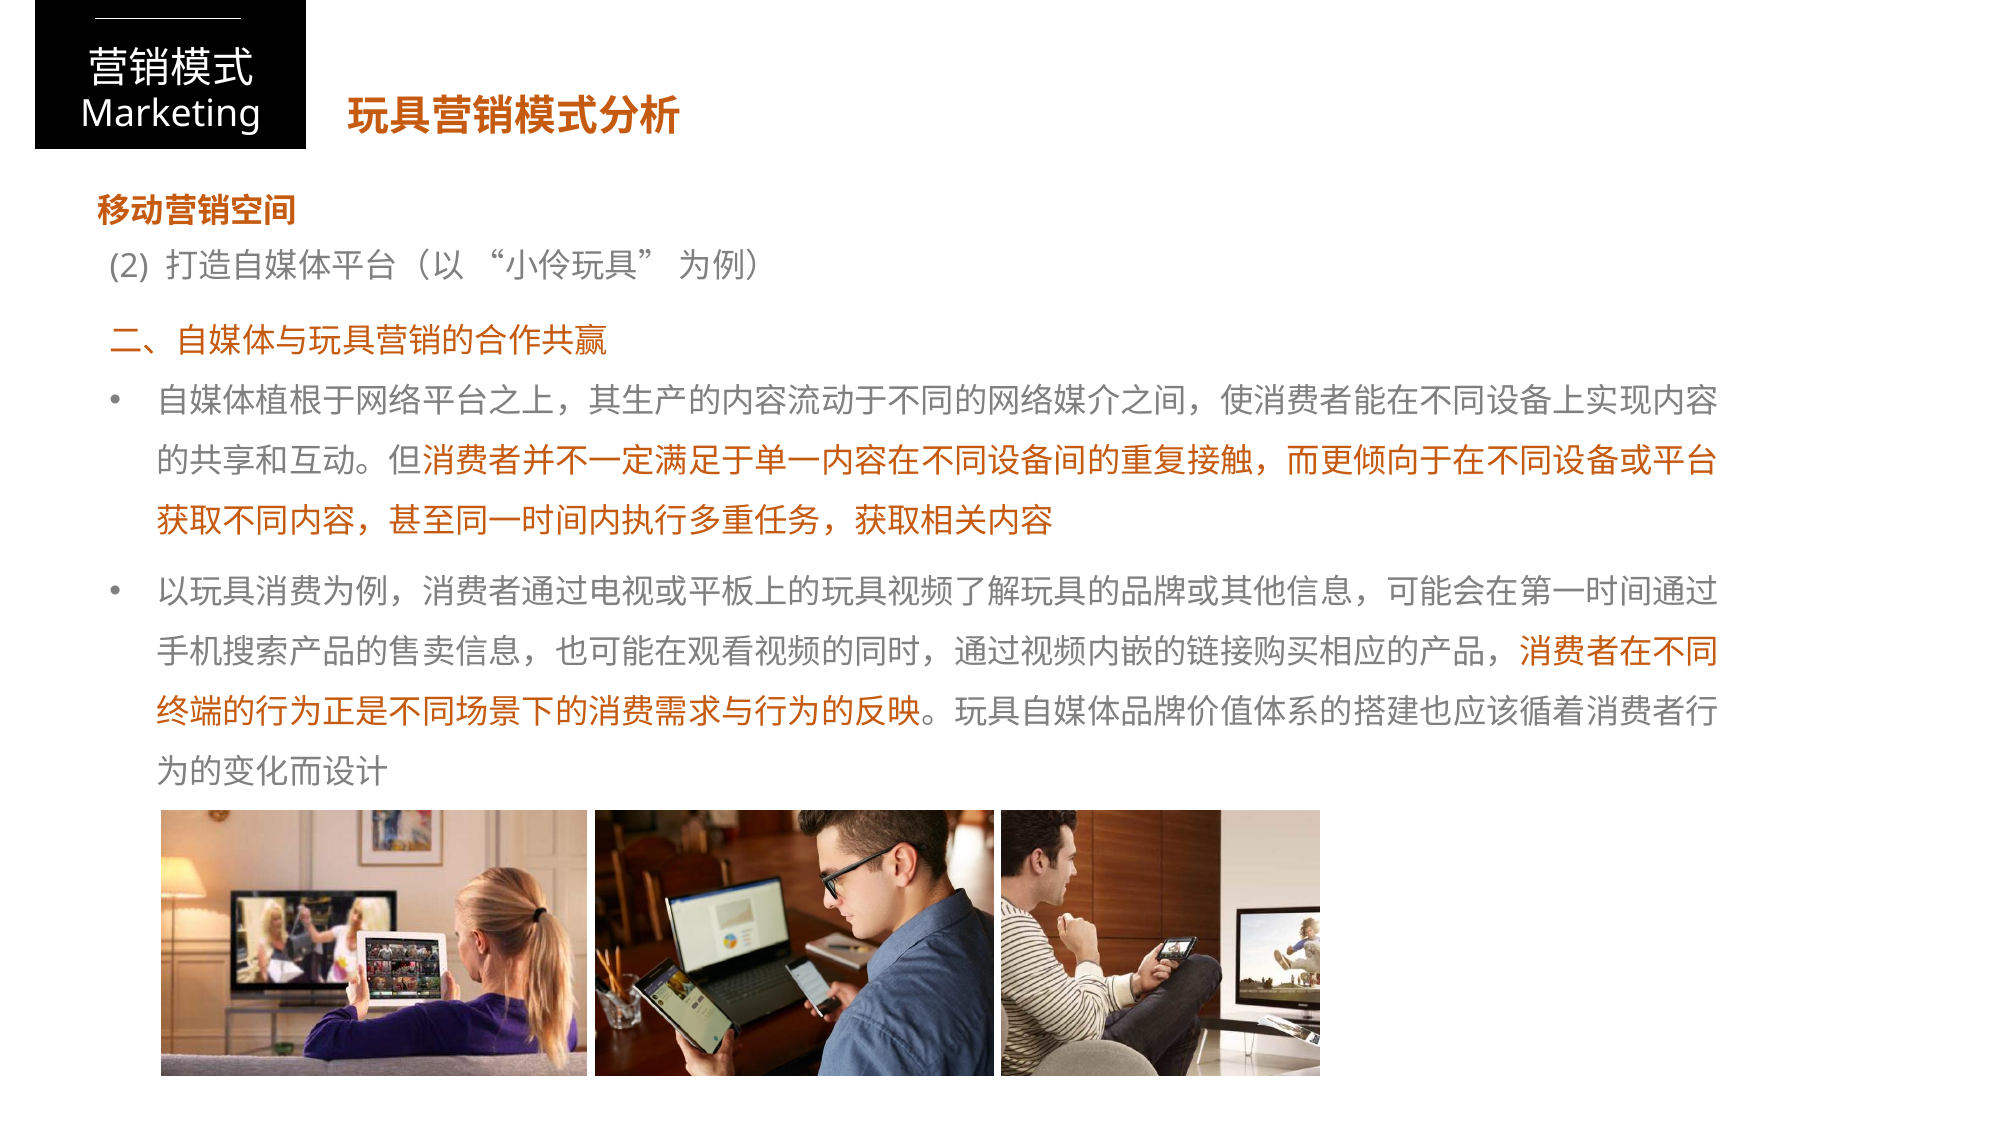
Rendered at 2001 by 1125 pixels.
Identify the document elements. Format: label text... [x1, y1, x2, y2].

text_box 以玩具消费为例，消费者通过电视或平板上的玩具视频了解玩具的品牌或其他信息，可能会在第一时间通过手机搜索产品的售卖信息，也可能在观看视频的同时，通过视频内嵌的链接购买相应的产品，消费者在不同终端的行为正是不同场景下的消费需求与行为的反映。玩具自媒体品牌价值体系的搭建也应该循着消费者行为的变化而设计 [94, 543, 1766, 798]
text_box (2) 打造自媒体平台（以 “小伶玩具” 为例） [94, 236, 1095, 291]
text_box 营销模式 [72, 33, 269, 81]
picture [595, 810, 994, 1077]
text_box [35, 0, 306, 149]
text_box 玩具营销模式分析 [333, 81, 816, 147]
text_box 二、自媒体与玩具营销的合作共赢 自媒体植根于网络平台之上，其生产的内容流动于不同的网络媒介之间，使消费者能在不同设备上实现内容的共享和互动。但消费者并不一定满足于单一内容在不同设备间的重复接触，而更倾向于在不同设备或平台获取不同内容，甚至同一时间内执行多重任务，获取相关内容 [94, 291, 1766, 543]
picture [1001, 810, 1320, 1077]
text_box 移动营销空间 [82, 181, 313, 237]
text_box Marketing [65, 81, 277, 142]
picture [161, 810, 587, 1077]
